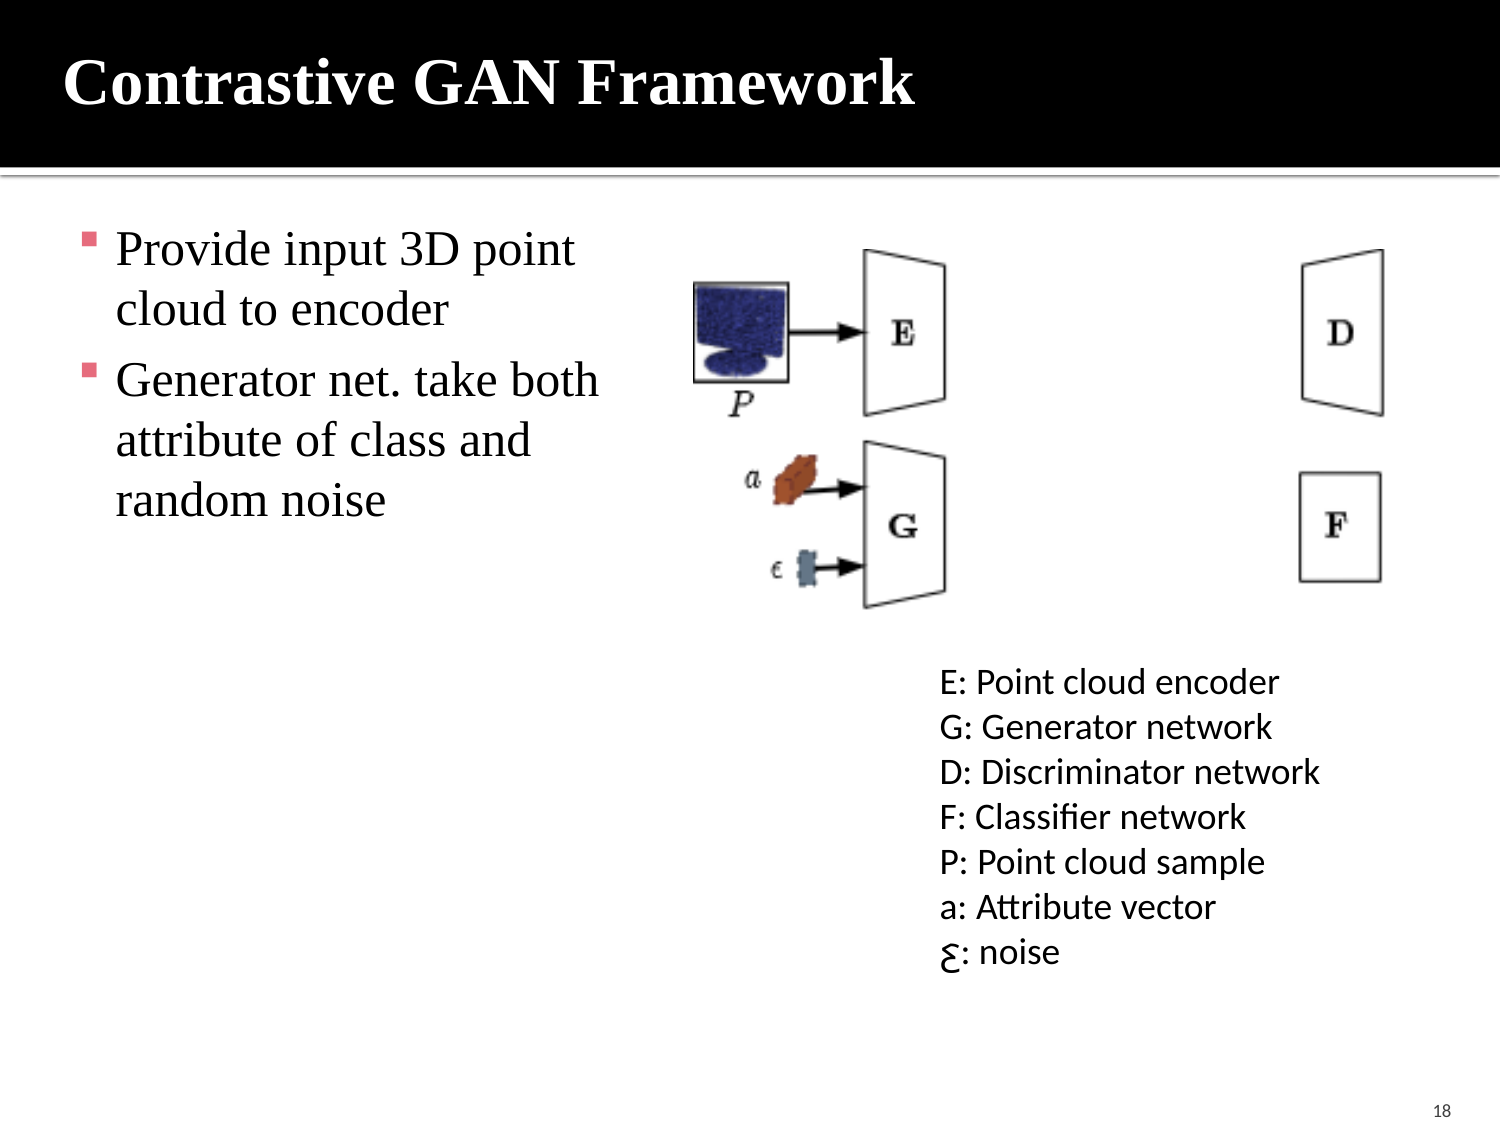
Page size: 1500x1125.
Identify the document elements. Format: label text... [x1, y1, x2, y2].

text_box Provide input 3D point cloud to encoder Generator net. take both attribute of class and random noise [24, 199, 675, 587]
text_box E: Point cloud encoder G: Generator network D: Discriminator network F: Classifier network P: Point cloud sample a: Attribute vector ꜫ: noise [924, 649, 1402, 980]
slide_number 18 [1426, 1099, 1458, 1125]
picture [693, 249, 1445, 613]
title Contrastive GAN Framework [62, 37, 1305, 119]
picture [0, 175, 1500, 182]
